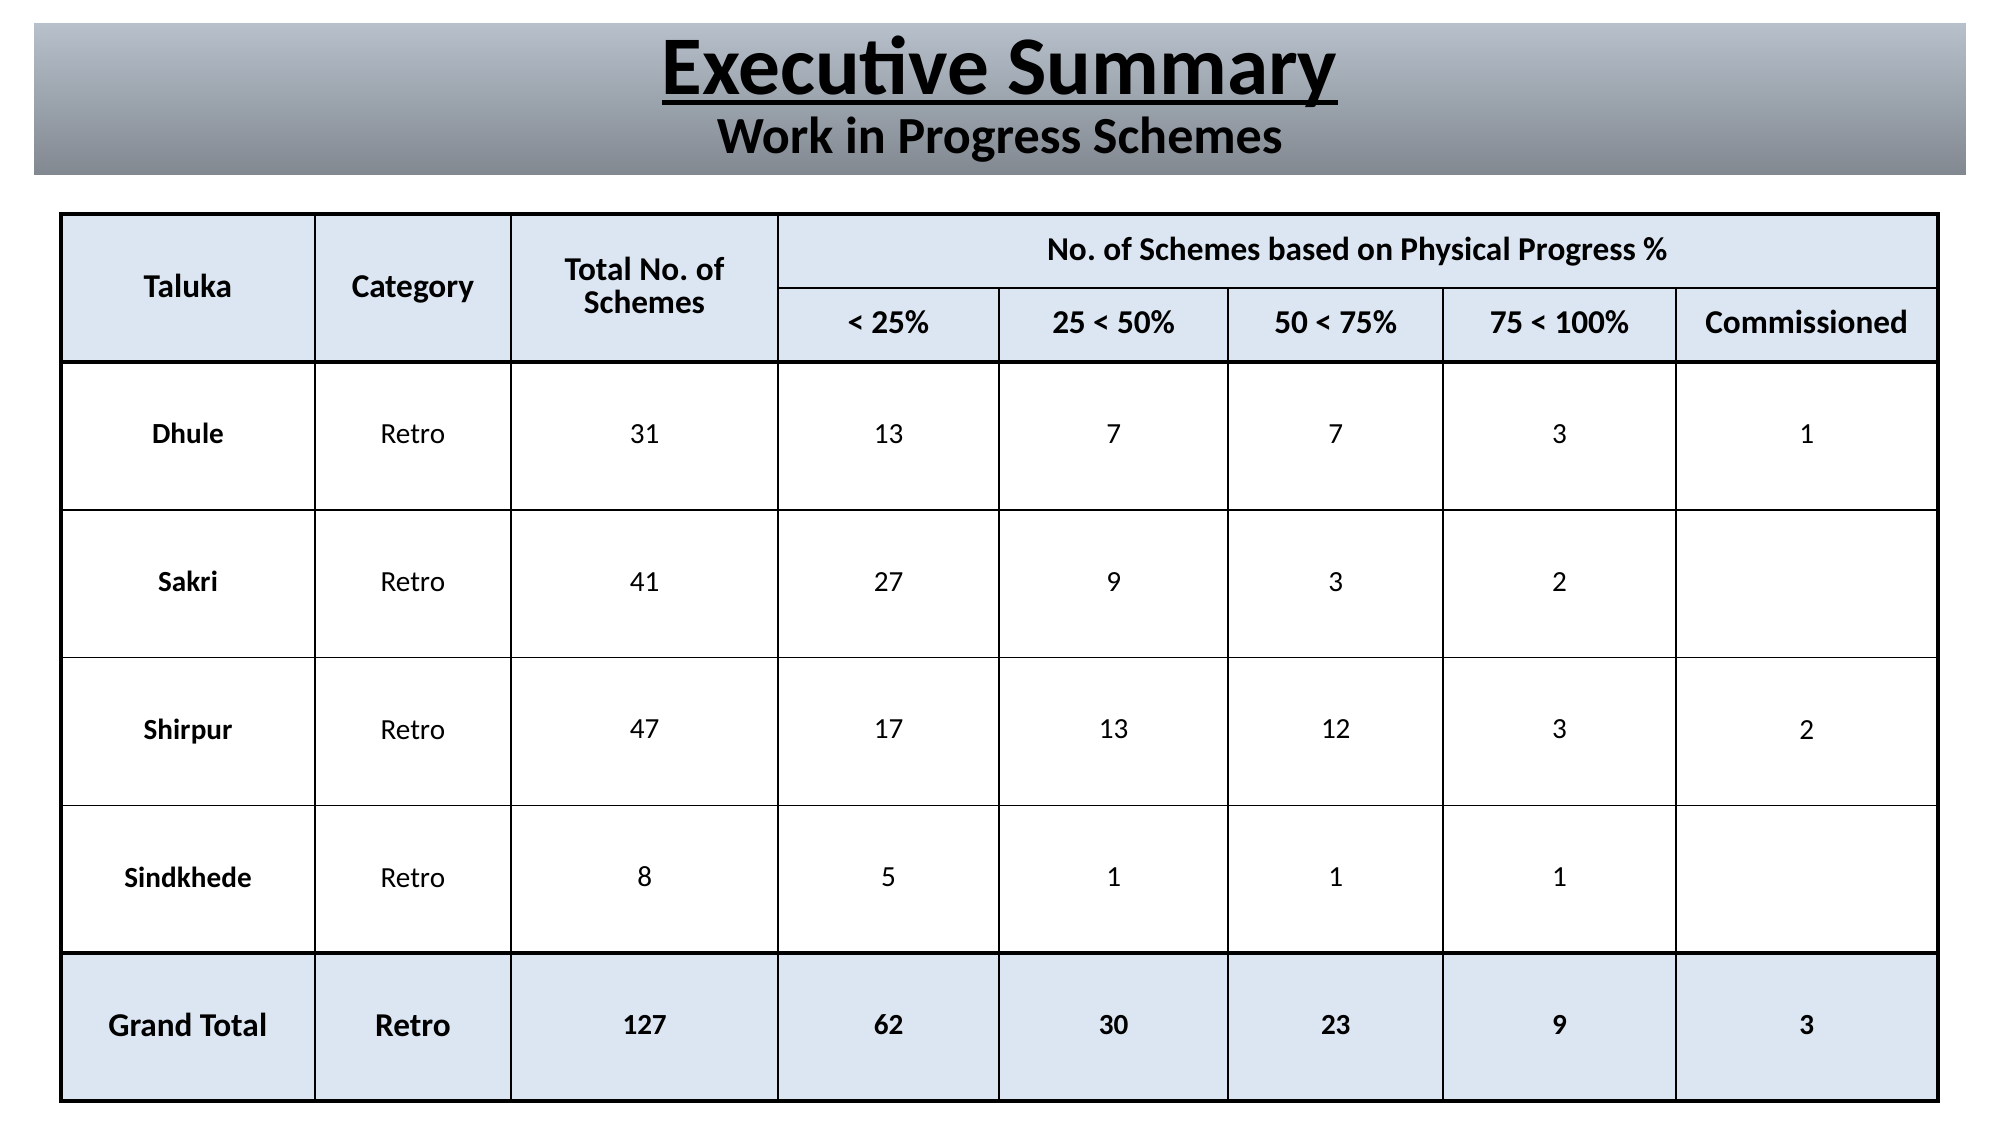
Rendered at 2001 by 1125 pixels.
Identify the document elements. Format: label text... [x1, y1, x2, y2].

table_cell 2 [1677, 658, 1936, 805]
table_cell 13 [1000, 658, 1227, 805]
table_cell [1677, 806, 1936, 951]
table_cell 3 [1444, 364, 1675, 509]
table_cell Retro [316, 658, 510, 805]
table_cell Retro [316, 806, 510, 951]
table_cell 75 < 100% [1444, 289, 1675, 360]
table_cell Retro [316, 511, 510, 657]
table_cell Shirpur [63, 658, 314, 805]
table_cell 2 [1444, 511, 1675, 657]
table_cell 62 [779, 955, 998, 1099]
table_cell 3 [1677, 955, 1936, 1099]
table_cell 3 [1229, 511, 1442, 657]
table_cell Retro [316, 955, 510, 1099]
table_cell 13 [779, 364, 998, 509]
table_cell 9 [1000, 511, 1227, 657]
title Executive Summary Work in Progress Schemes [34, 23, 1966, 175]
table_cell 127 [512, 955, 777, 1099]
table_cell 41 [512, 511, 777, 657]
table_cell 1 [1444, 806, 1675, 951]
table_cell Commissioned [1677, 289, 1936, 360]
table_cell 1 [1677, 364, 1936, 509]
table_cell 5 [779, 806, 998, 951]
table_cell 30 [1000, 955, 1227, 1099]
table_cell 7 [1229, 364, 1442, 509]
table_cell Dhule [63, 364, 314, 509]
table_cell Sakri [63, 511, 314, 657]
table_cell Retro [316, 364, 510, 509]
table_cell 47 [512, 658, 777, 805]
table_cell 31 [512, 364, 777, 509]
table_cell 50 < 75% [1229, 289, 1442, 360]
table_cell Sindkhede [63, 806, 314, 951]
table_cell 3 [1444, 658, 1675, 805]
table_header Total No. of Schemes [512, 216, 777, 360]
table_cell 7 [1000, 364, 1227, 509]
table_cell 9 [1444, 955, 1675, 1099]
table_header Category [316, 216, 510, 360]
table_cell 17 [779, 658, 998, 805]
table_cell 8 [512, 806, 777, 951]
table_cell 1 [1229, 806, 1442, 951]
table_cell 23 [1229, 955, 1442, 1099]
table_cell 27 [779, 511, 998, 657]
table_cell 1 [1000, 806, 1227, 951]
table_cell < 25% [779, 289, 998, 360]
table_header Taluka [63, 216, 314, 360]
table_cell 25 < 50% [1000, 289, 1227, 360]
table_cell 12 [1229, 658, 1442, 805]
table_cell Grand Total [63, 955, 314, 1099]
table_header No. of Schemes based on Physical Progress % [779, 216, 1936, 287]
table_cell [1677, 511, 1936, 657]
